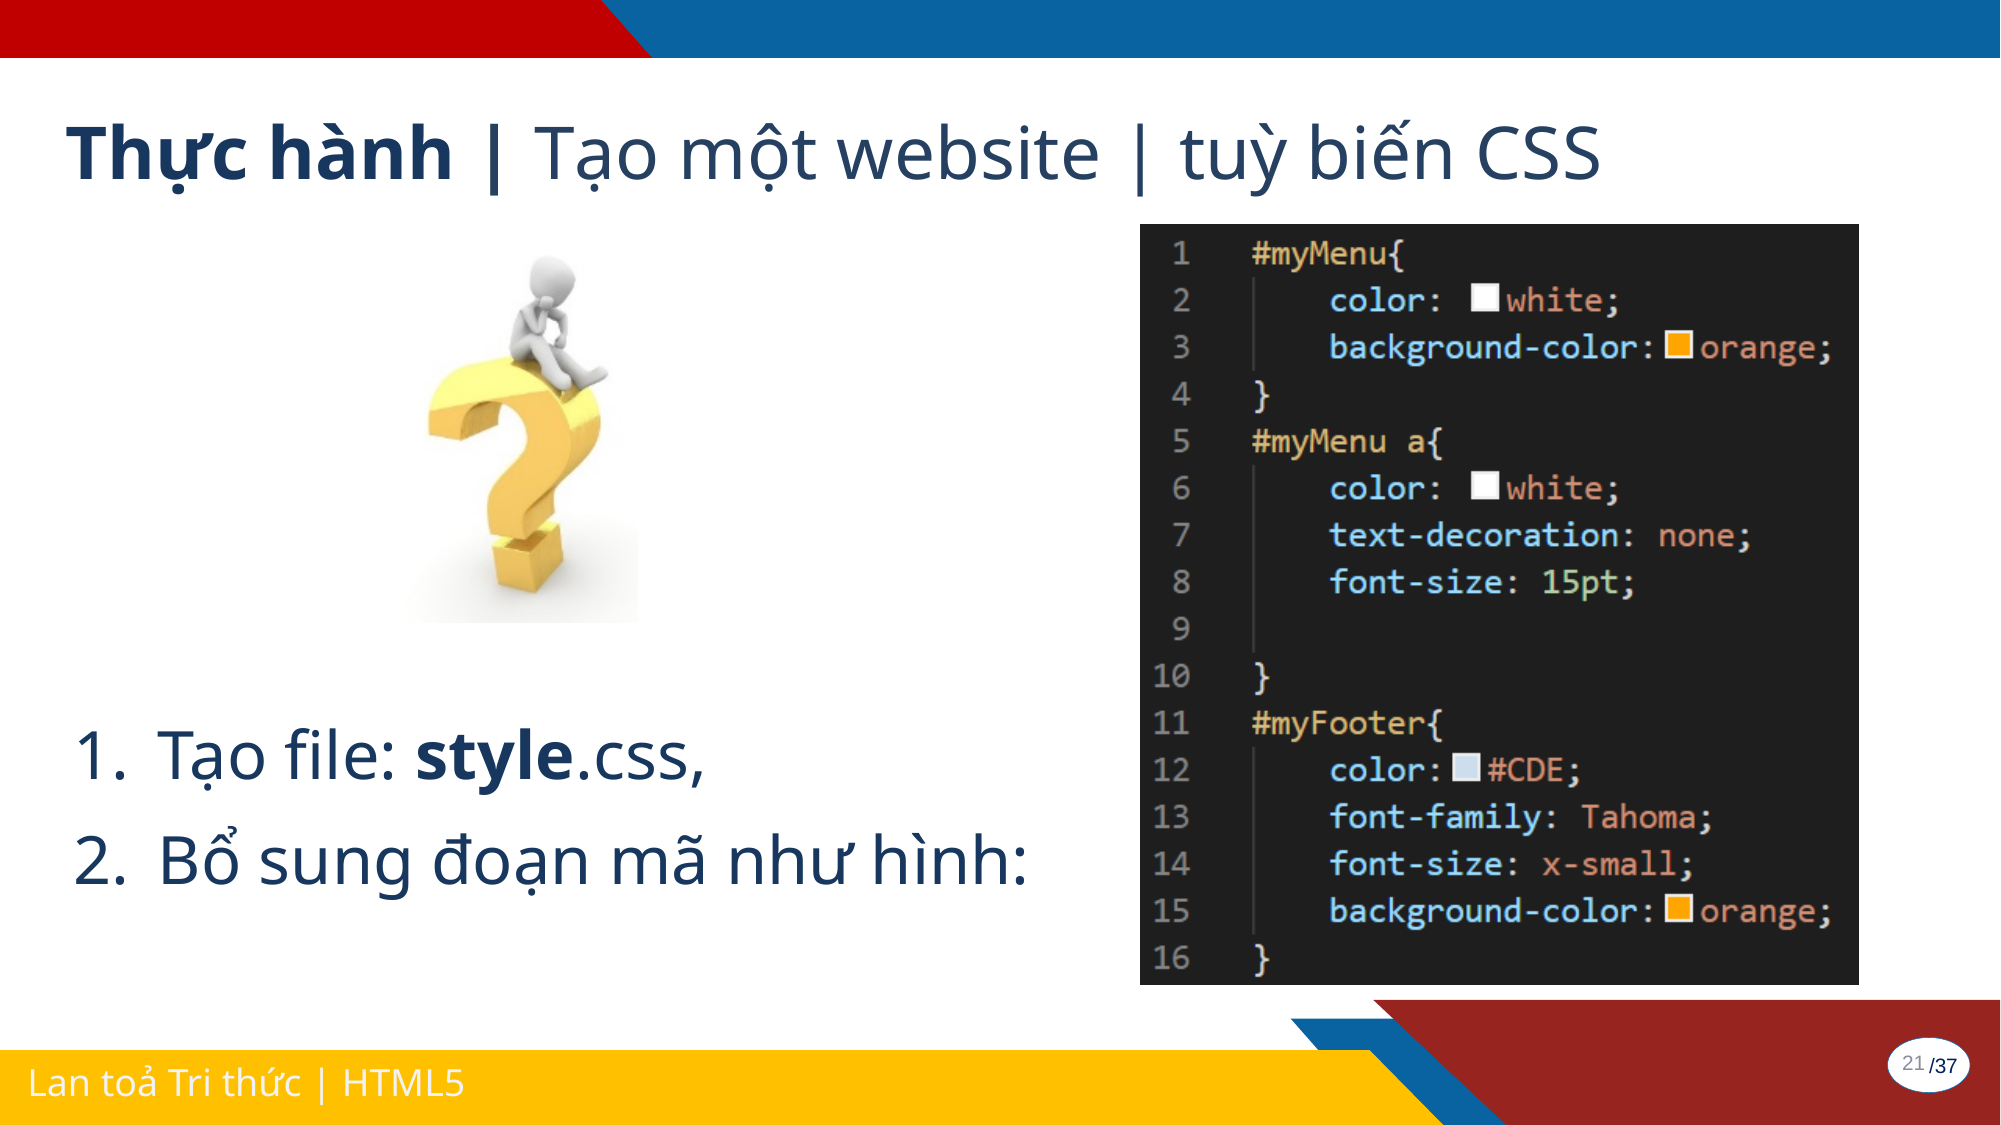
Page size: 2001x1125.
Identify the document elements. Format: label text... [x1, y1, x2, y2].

list Tạo file: style.css, Bổ sung đoạn mã như hình: [73, 712, 1086, 900]
title Thực hành | Tạo một website | tuỳ biến CSS [65, 107, 1935, 196]
picture [399, 242, 638, 623]
slide_number 21 [1792, 1050, 1925, 1076]
picture [1139, 224, 1859, 985]
